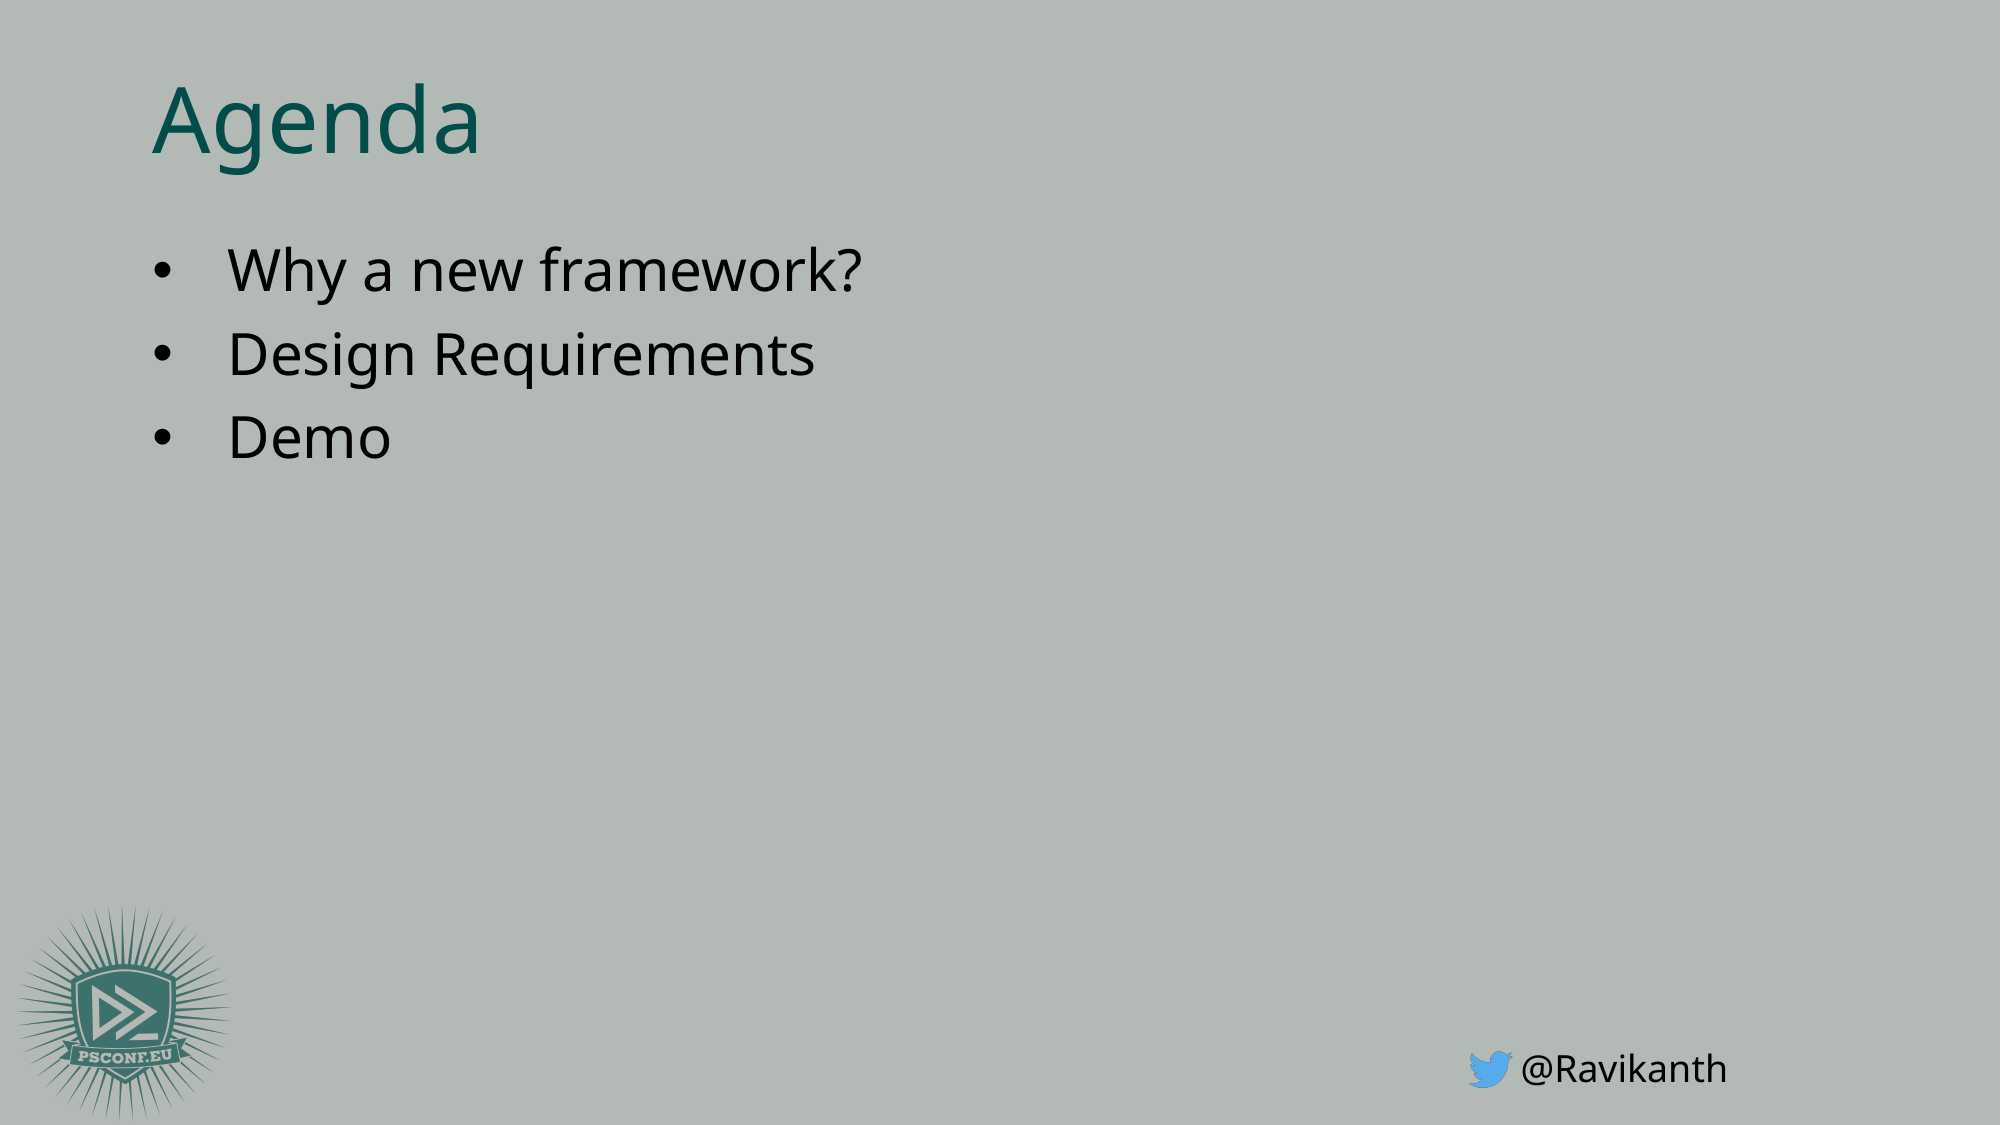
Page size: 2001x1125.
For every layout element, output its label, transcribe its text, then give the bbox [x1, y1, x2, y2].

picture [1458, 1037, 1523, 1103]
footer @Ravikanth [1505, 1037, 1863, 1098]
title Agenda [137, 59, 1863, 188]
list Why a new framework? Design Requirements Demo [137, 233, 1863, 1014]
